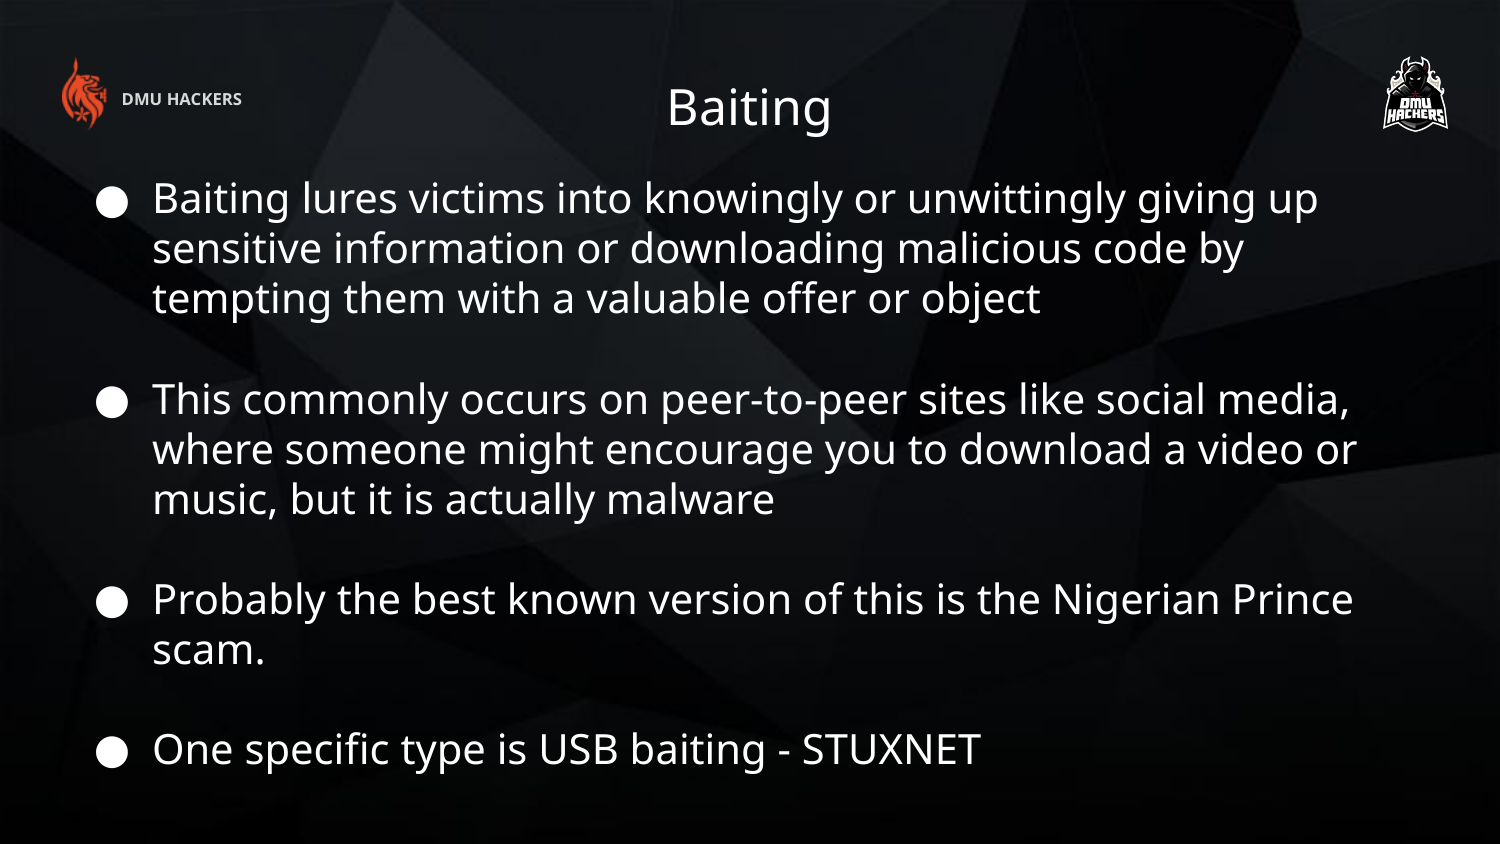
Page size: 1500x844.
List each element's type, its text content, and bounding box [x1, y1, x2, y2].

text_box [62, 56, 107, 132]
text_box Baiting lures victims into knowingly or unwittingly giving up sensitive information or downloading malicious code by tempting them with a valuable offer or object This commonly occurs on peer-to-peer sites like social media, where someone might encourage you to download a video or music, but it is actually malware Probably the best known version of this is the Nigerian Prince scam. One specific type is USB baiting - STUXNET [62, 157, 1448, 761]
picture [0, 0, 1500, 844]
text_box Baiting [332, 60, 1168, 122]
text_box [1383, 56, 1448, 132]
text_box DMU HACKERS [121, 80, 305, 109]
